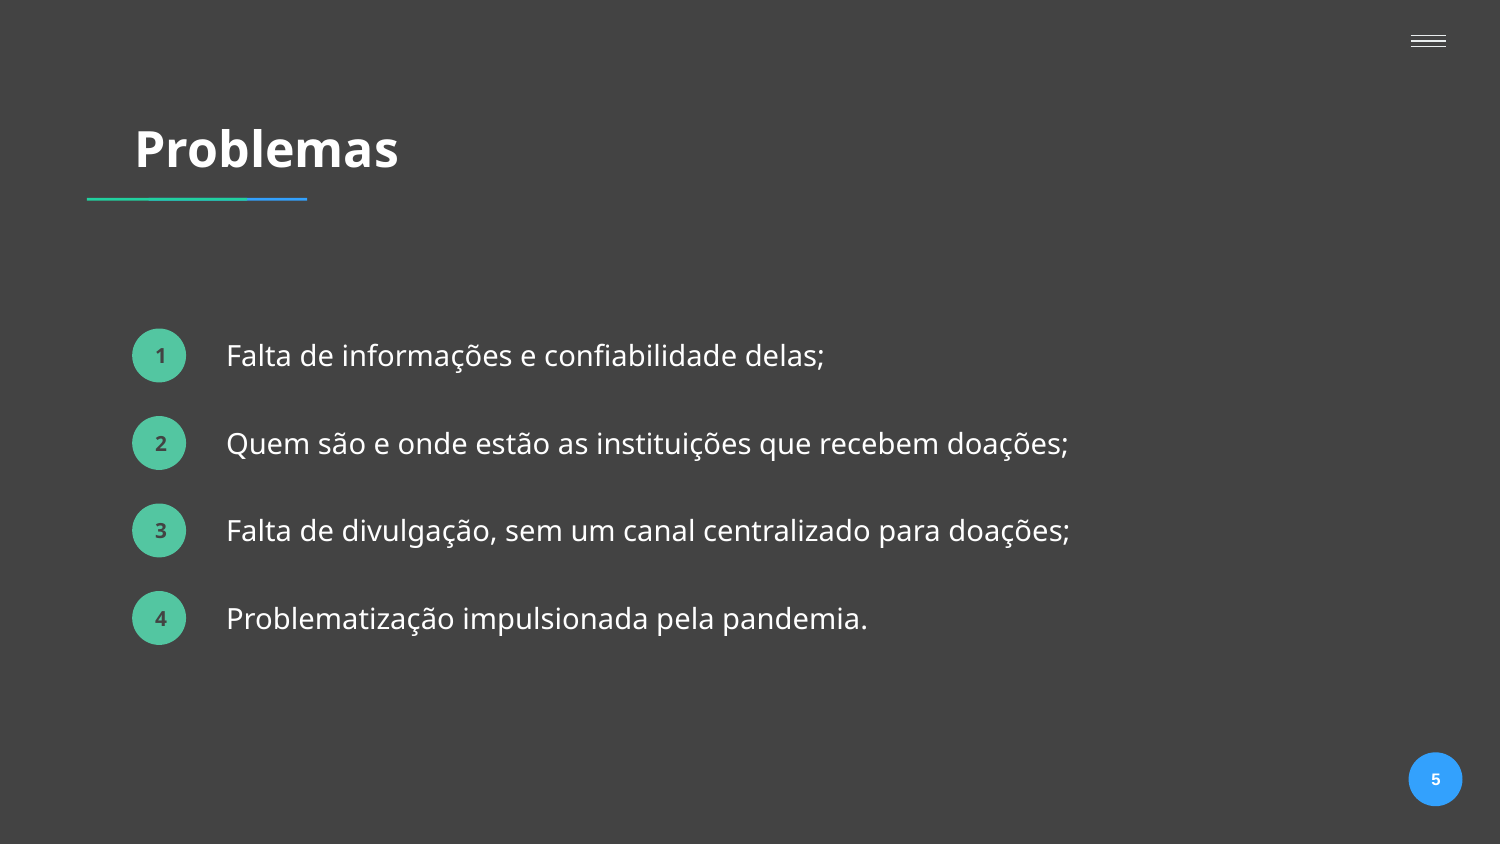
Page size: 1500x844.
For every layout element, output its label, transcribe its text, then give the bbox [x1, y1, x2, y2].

text_box 2 [132, 416, 187, 470]
text_box Falta de divulgação, sem um canal centralizado para doações; [211, 497, 1224, 563]
text_box Quem são e onde estão as instituições que recebem doações; [211, 410, 1224, 475]
text_box 4 [132, 591, 187, 645]
text_box 3 [132, 503, 187, 558]
text_box 1 [132, 328, 187, 383]
title Problemas [119, 102, 1381, 191]
text_box 5 [1408, 752, 1463, 807]
text_box Falta de informações e confiabilidade delas; [211, 322, 1224, 388]
text_box Problematização impulsionada pela pandemia. [211, 585, 1224, 651]
